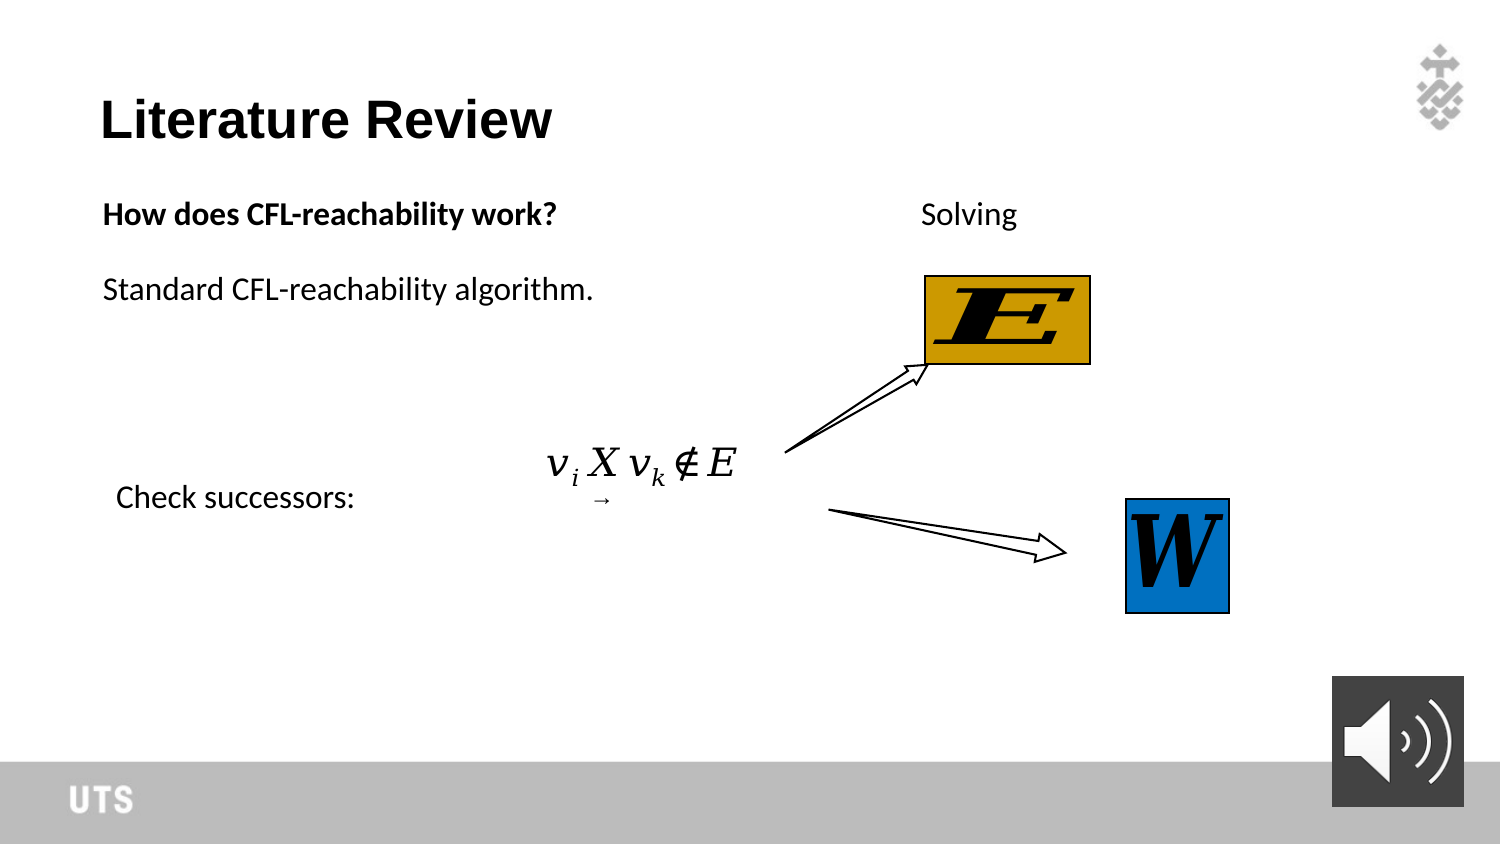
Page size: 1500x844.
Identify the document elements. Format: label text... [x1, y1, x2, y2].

text_box Literature Review [100, 10, 1352, 150]
picture [0, 0, 1500, 844]
text_box Check successors: [116, 469, 359, 532]
text_box [828, 509, 1066, 562]
text_box How does CFL-reachability work? Standard CFL-reachability algorithm. [102, 186, 1438, 325]
text_box [784, 364, 928, 453]
slide_number 12 [1361, 29, 1454, 88]
